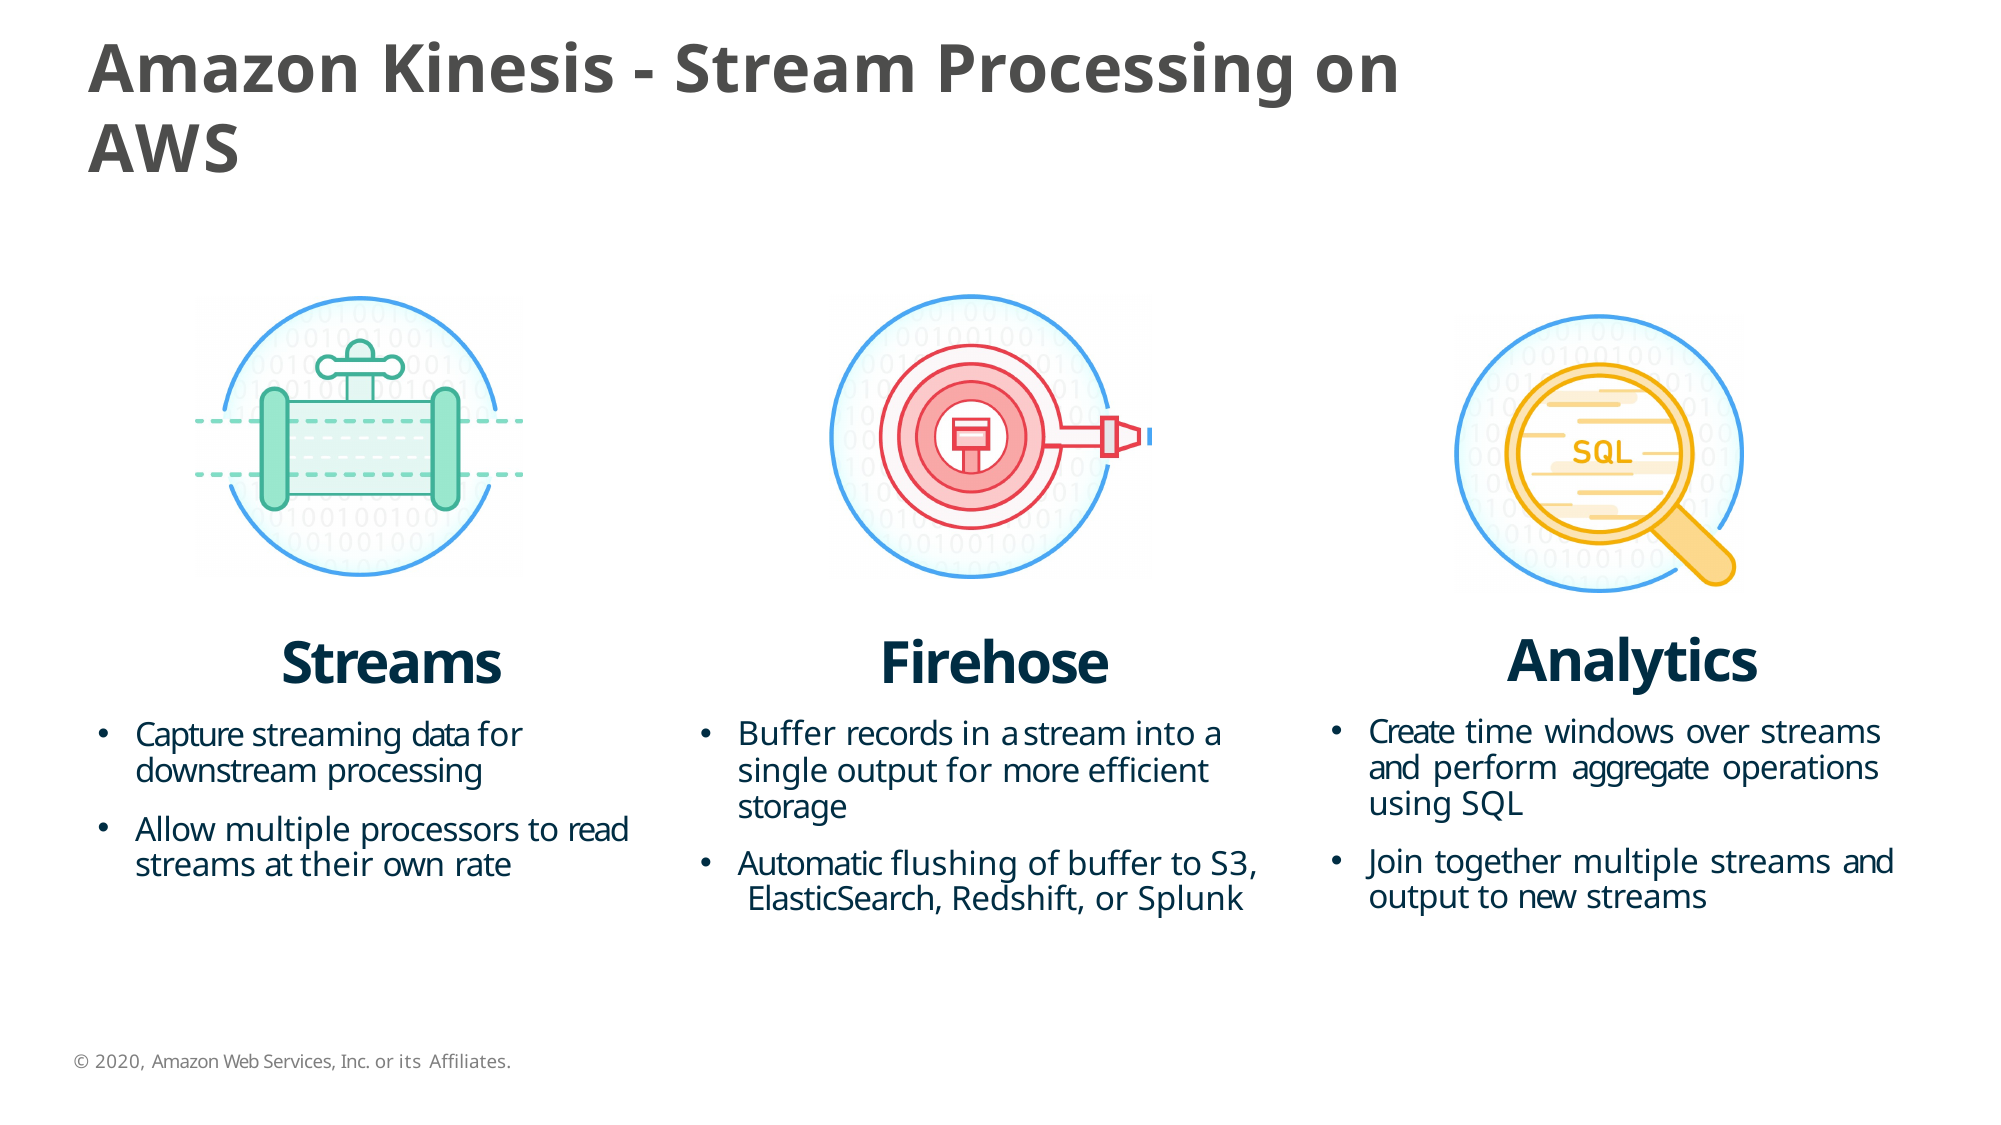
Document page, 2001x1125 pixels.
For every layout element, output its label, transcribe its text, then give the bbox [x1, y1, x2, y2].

picture [828, 294, 1152, 579]
title Amazon Kinesis - Stream Processing on AWS [86, 24, 1471, 215]
footer © 2020, Amazon Web Services, Inc. or its Affiliates. [71, 1048, 524, 1125]
picture [1454, 314, 1745, 593]
text_box Streams Capture streaming data for downstream processing Allow multiple processors to read streams at their own rate [95, 592, 643, 883]
picture [195, 296, 523, 577]
text_box Firehose Buffer records in a stream into a single output for more efficient storage Automatic flushing of buffer to S3, ElasticSearch, Redshift, or Splunk [698, 592, 1268, 918]
text_box Analytics Create time windows over streams and perform aggregate operations using SQL Join together multiple streams and output to new streams [1328, 590, 1902, 916]
